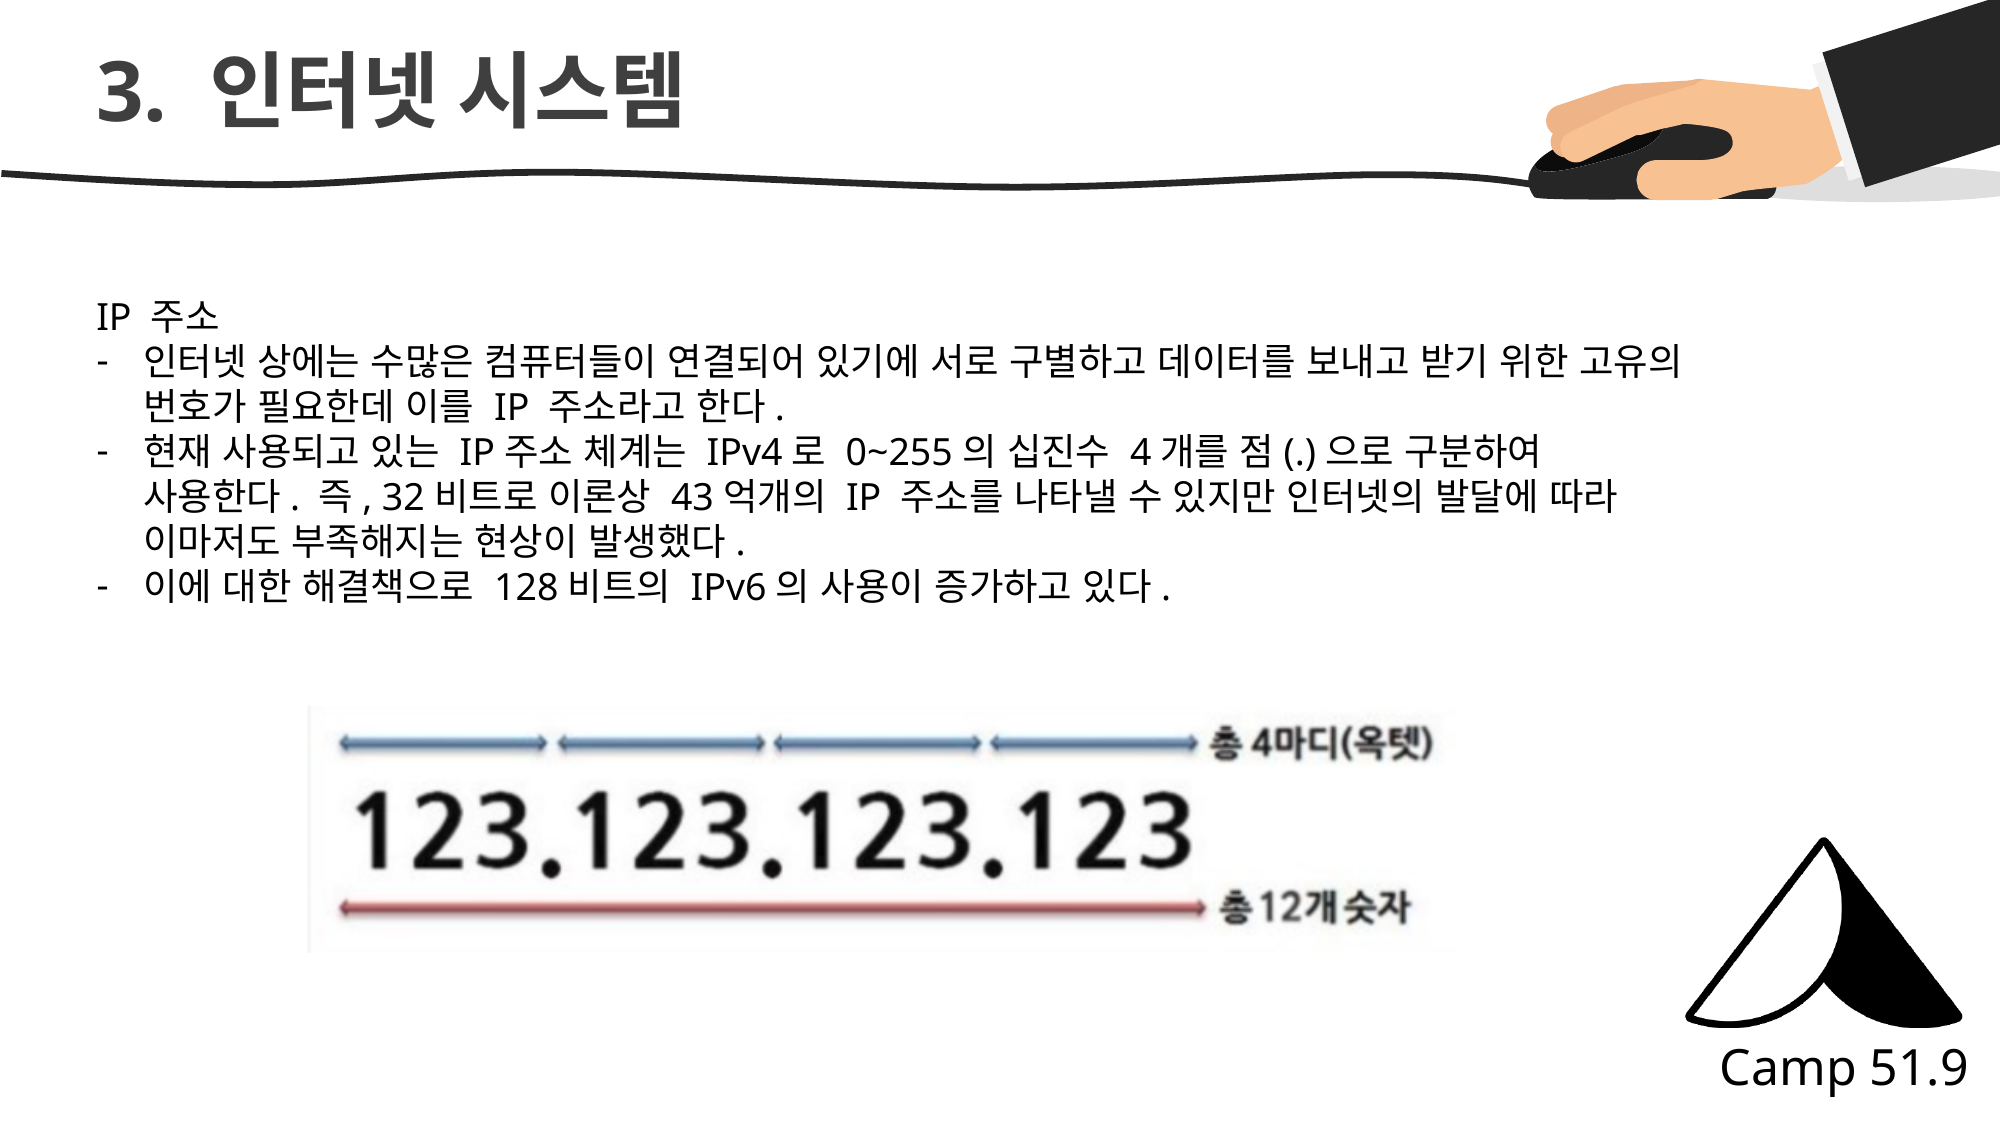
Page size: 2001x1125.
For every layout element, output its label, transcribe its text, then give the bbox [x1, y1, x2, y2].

text_box [1528, 124, 1732, 200]
picture [1682, 835, 1963, 1029]
text_box 3. 인터넷 시스템 [81, 30, 1422, 147]
text_box [1550, 78, 1703, 158]
text_box [1546, 80, 1687, 133]
text_box [1534, 130, 1662, 171]
text_box IP 주소 인터넷 상에는 수많은 컴퓨터들이 연결되어 있기에 서로 구별하고 데이터를 보내고 받기 위한 고유의 번호가 필요한데 이를 IP 주소라고 한다. 현재 사용되고 있는 IP주소 체계는 IPv4로 0~255의 십진수 4개를 점(.)으로 구분하여 사용한다. 즉, 32비트로 이론상 43억개의 IP 주소를 나타낼 수 있지만 인터넷의 발달에 따라 이마저도 부족해지는 현상이 발생했다. 이에 대한 해결책으로 128비트의 IPv6의 사용이 증가하고 있다. [81, 285, 1705, 616]
picture [292, 705, 1457, 953]
text_box [1772, 184, 2000, 203]
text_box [1811, 0, 2000, 188]
text_box Camp 51.9 [1705, 1027, 2000, 1103]
text_box [1721, 188, 1777, 199]
text_box [1560, 79, 1806, 201]
text_box [1, 172, 1535, 188]
